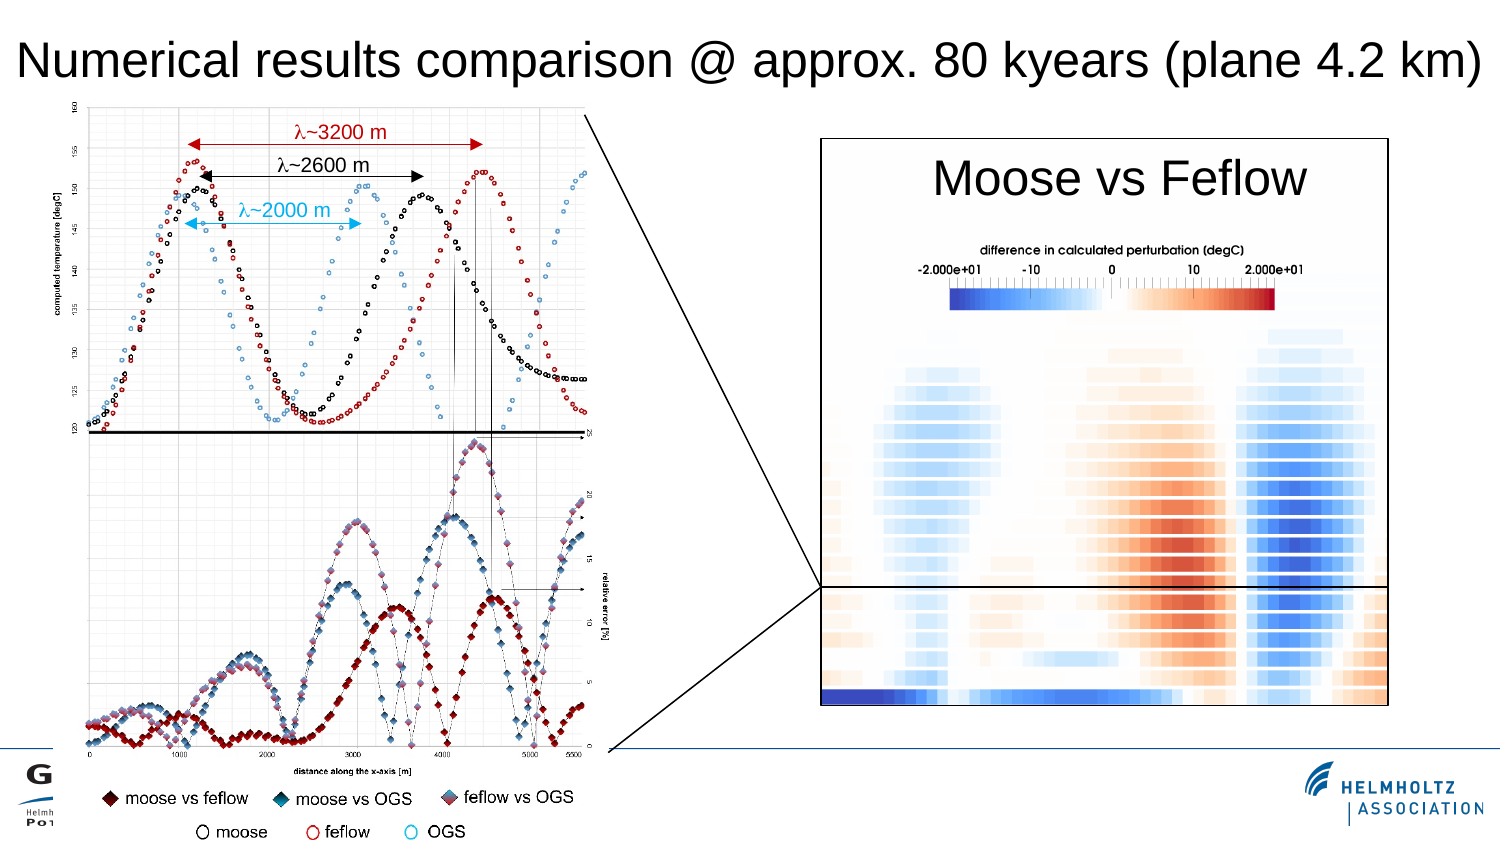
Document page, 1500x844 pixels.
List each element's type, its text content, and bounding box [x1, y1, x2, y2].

picture [822, 588, 1389, 706]
picture [822, 138, 1389, 586]
text_box Numerical results comparison @ approx. 80 kyears (plane 4.2 km) [0, 20, 1500, 95]
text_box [584, 114, 822, 588]
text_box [607, 586, 822, 753]
picture [52, 102, 609, 840]
